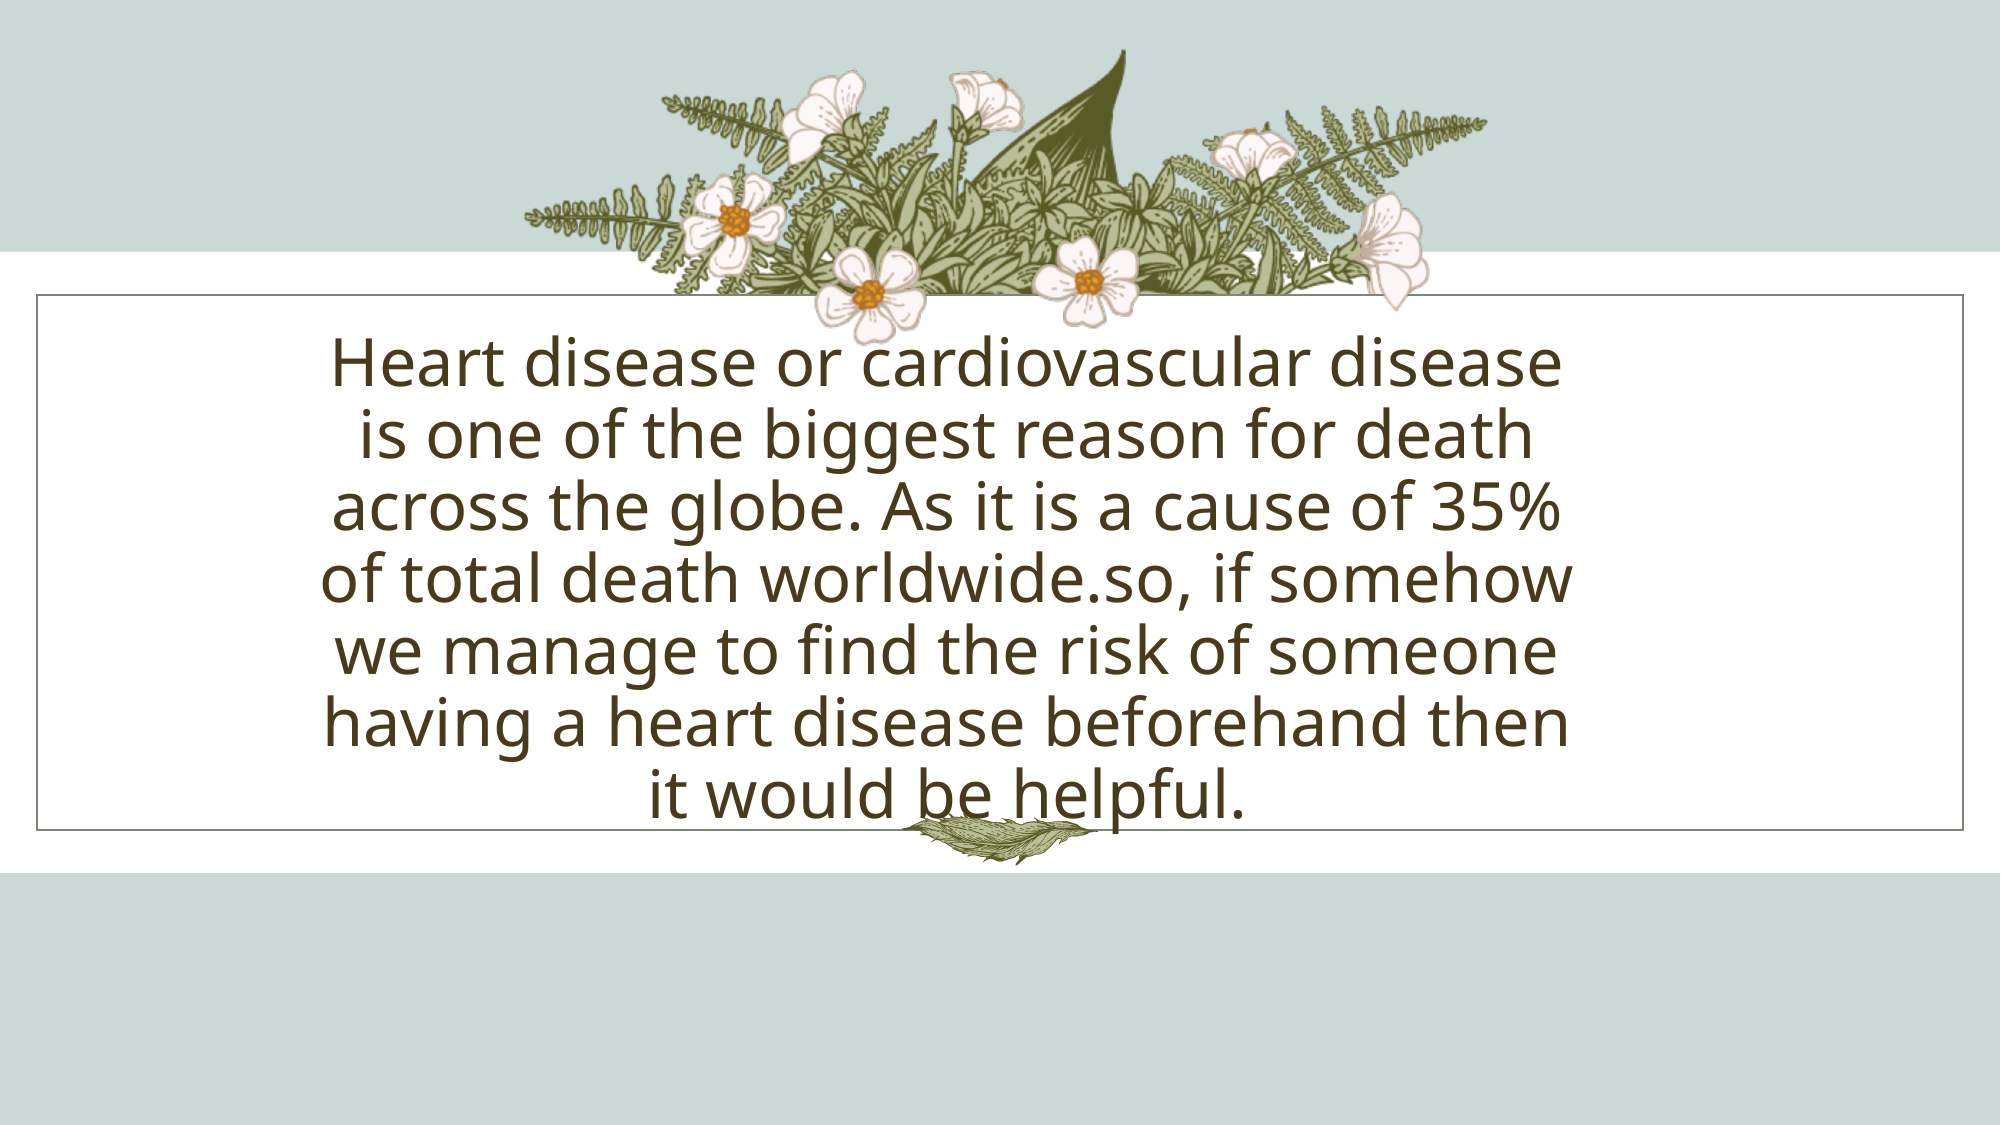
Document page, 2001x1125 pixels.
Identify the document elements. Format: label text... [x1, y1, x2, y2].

picture [512, 29, 1500, 321]
picture [900, 807, 1099, 866]
title Heart disease or cardiovascular disease is one of the biggest reason for death across the globe. As it is a cause of 35% of total death worldwide.so, if somehow we manage to find the risk of someone having a heart disease beforehand then it would be helpful. [286, 321, 1610, 537]
